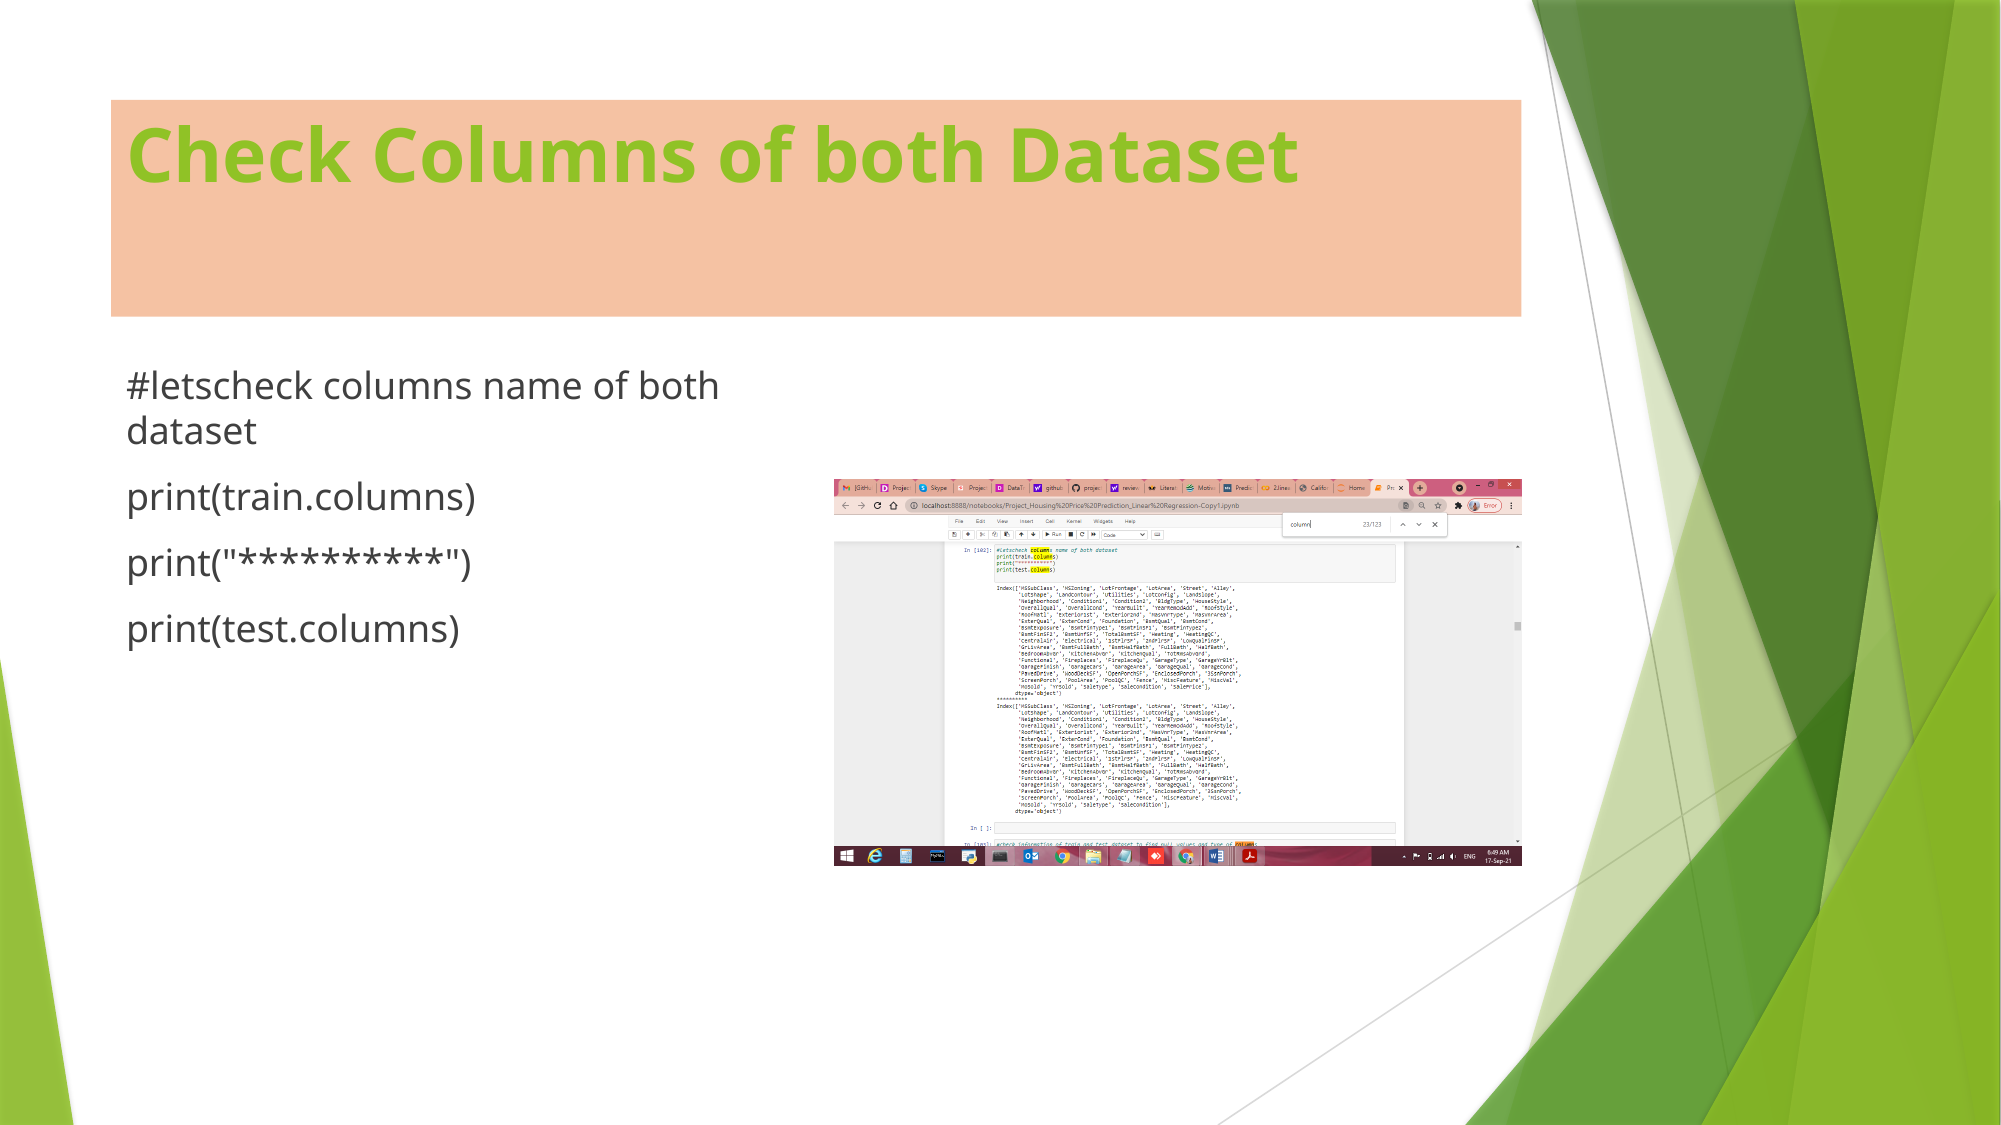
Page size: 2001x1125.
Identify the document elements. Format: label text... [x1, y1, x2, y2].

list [834, 479, 1522, 867]
title Check Columns of both Dataset [111, 99, 1522, 317]
list #letscheck columns name of both dataset print(train.columns) print("**********") print(test.columns) [111, 354, 798, 992]
